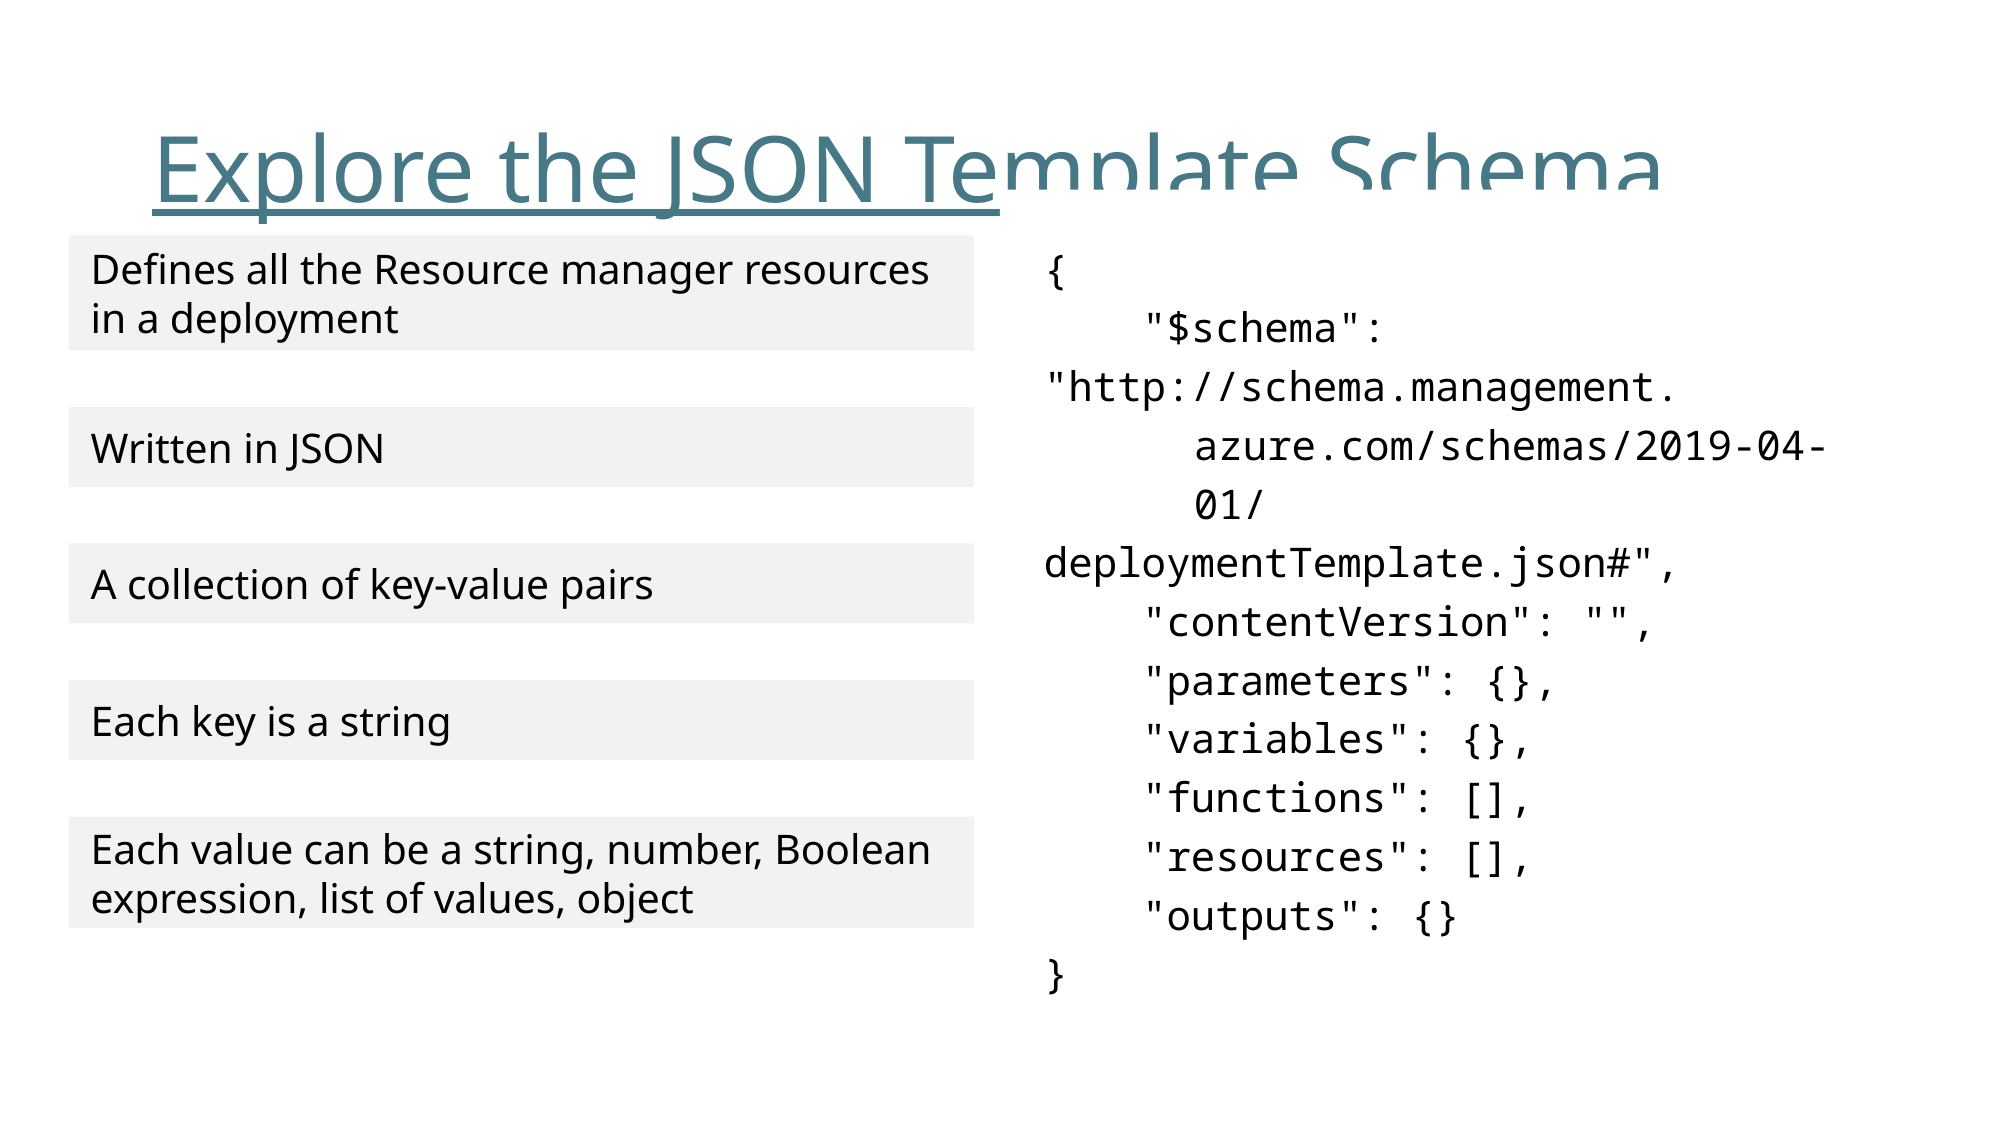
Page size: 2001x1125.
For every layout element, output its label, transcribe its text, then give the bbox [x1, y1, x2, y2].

text_box A collection of key-value pairs [68, 543, 974, 624]
text_box { "$schema": "http://schema.management. azure.com/schemas/2019-04- 01/deploymentTemplate.json#", "contentVersion": "", "parameters": {}, "variables": {}, "functions": [], "resources": [], "outputs": {} } [999, 189, 1932, 978]
text_box Each key is a string [68, 680, 974, 760]
text_box Each value can be a string, number, Boolean expression, list of values, object [68, 816, 974, 929]
text_box Written in JSON [68, 407, 974, 487]
title Explore the JSON Template Schema [137, 59, 1863, 278]
text_box Defines all the Resource manager resources in a deployment [68, 235, 974, 351]
